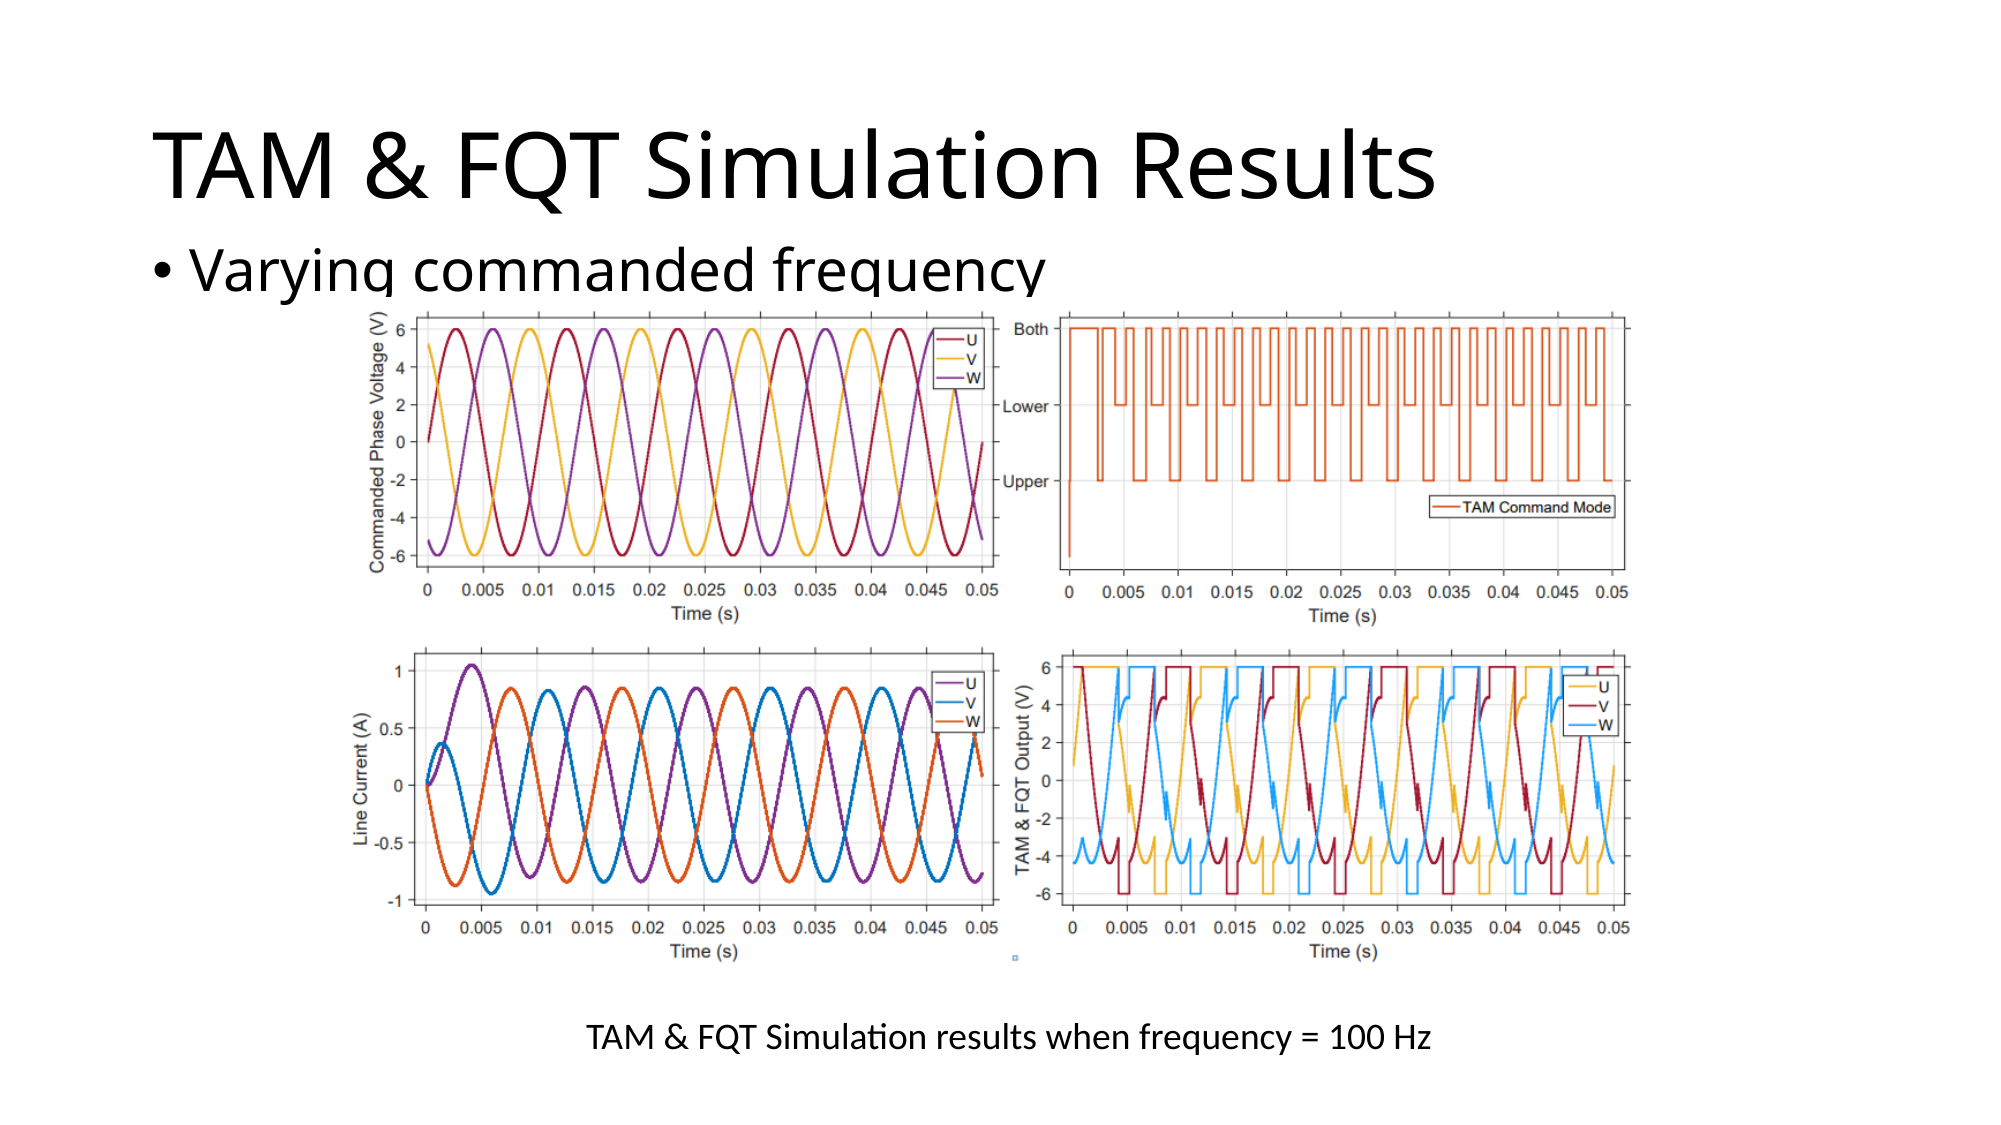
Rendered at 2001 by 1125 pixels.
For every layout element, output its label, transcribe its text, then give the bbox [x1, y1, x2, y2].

list Varying commanded frequency [137, 233, 1863, 948]
text_box TAM & FQT Simulation results when frequency = 100 Hz [571, 1004, 1448, 1065]
picture [346, 297, 1654, 976]
title TAM & FQT Simulation Results [137, 59, 1863, 233]
